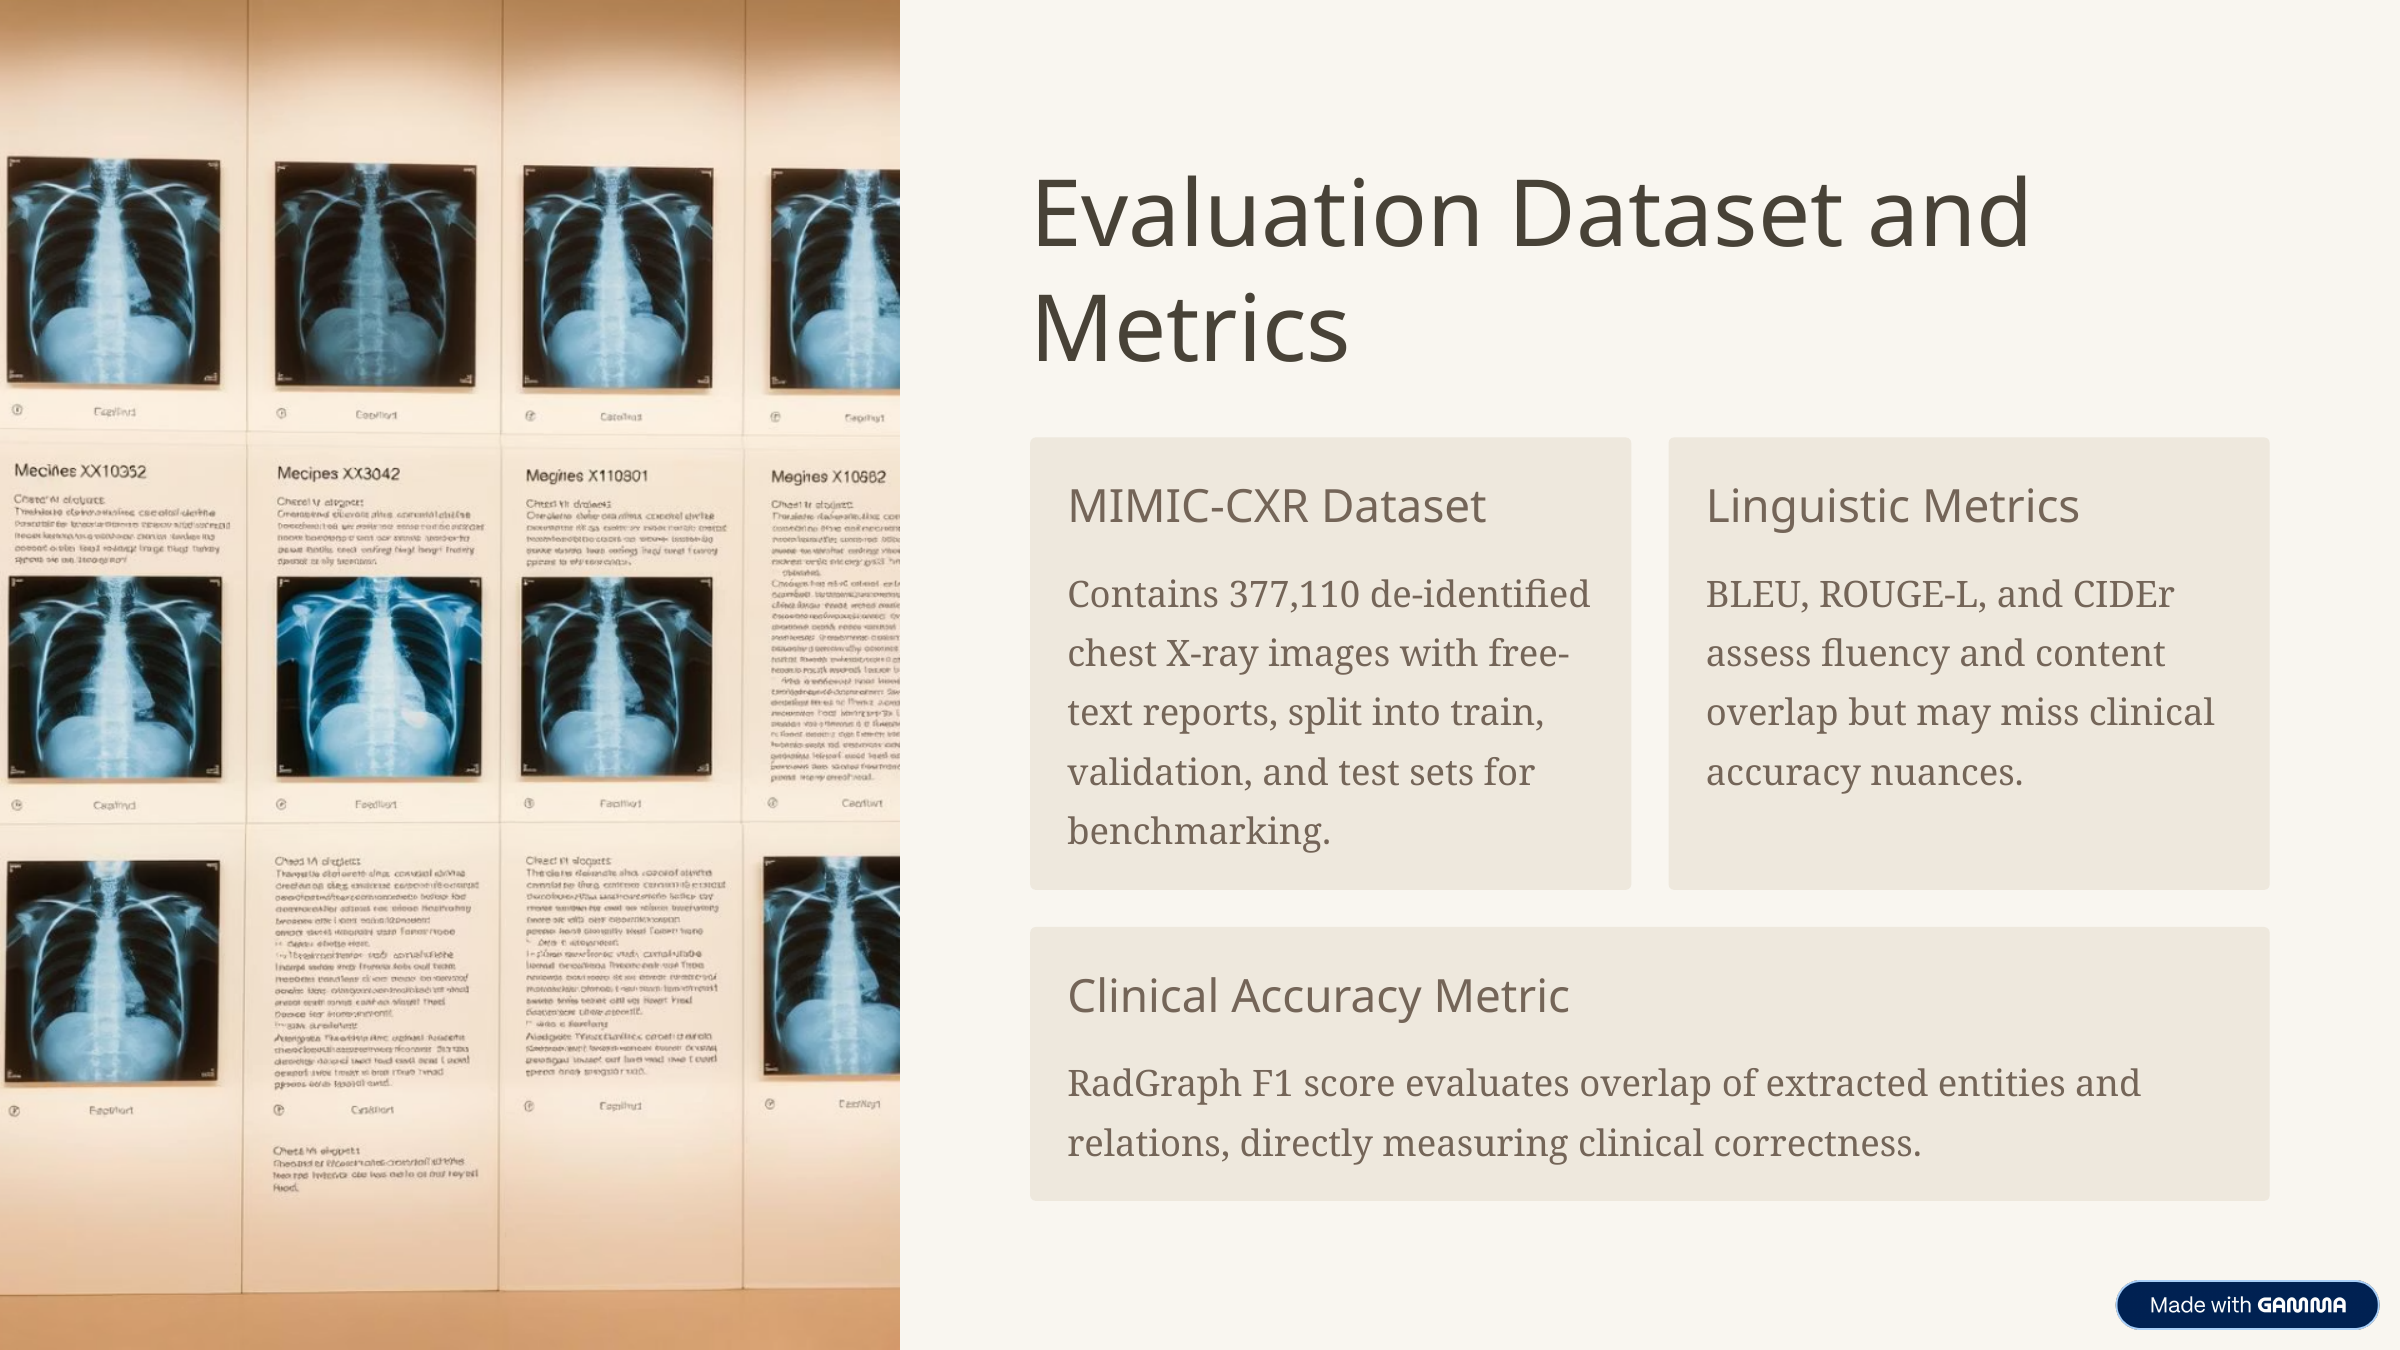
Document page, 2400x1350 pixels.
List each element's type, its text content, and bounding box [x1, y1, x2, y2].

picture [0, 0, 900, 1350]
text_box Linguistic Metrics [1705, 474, 2171, 533]
text_box BLEU, ROUGE-L, and CIDEr assess fluency and content overlap but may miss clinical accuracy nuances. [1705, 554, 2233, 793]
text_box MIMIC-CXR Dataset [1067, 474, 1539, 533]
text_box [1030, 437, 1632, 890]
text_box Contains 377,110 de-identified chest X-ray images with free-text reports, split into train, validation, and test sets for benchmarking. [1067, 554, 1595, 853]
text_box [1030, 926, 2270, 1201]
text_box Evaluation Dataset and Metrics [1030, 148, 2270, 382]
picture [2106, 1271, 2389, 1339]
text_box Clinical Accuracy Metric [1067, 964, 1626, 1023]
text_box [1668, 437, 2270, 890]
text_box RadGraph F1 score evaluates overlap of extracted entities and relations, directly measuring clinical correctness. [1067, 1044, 2233, 1164]
